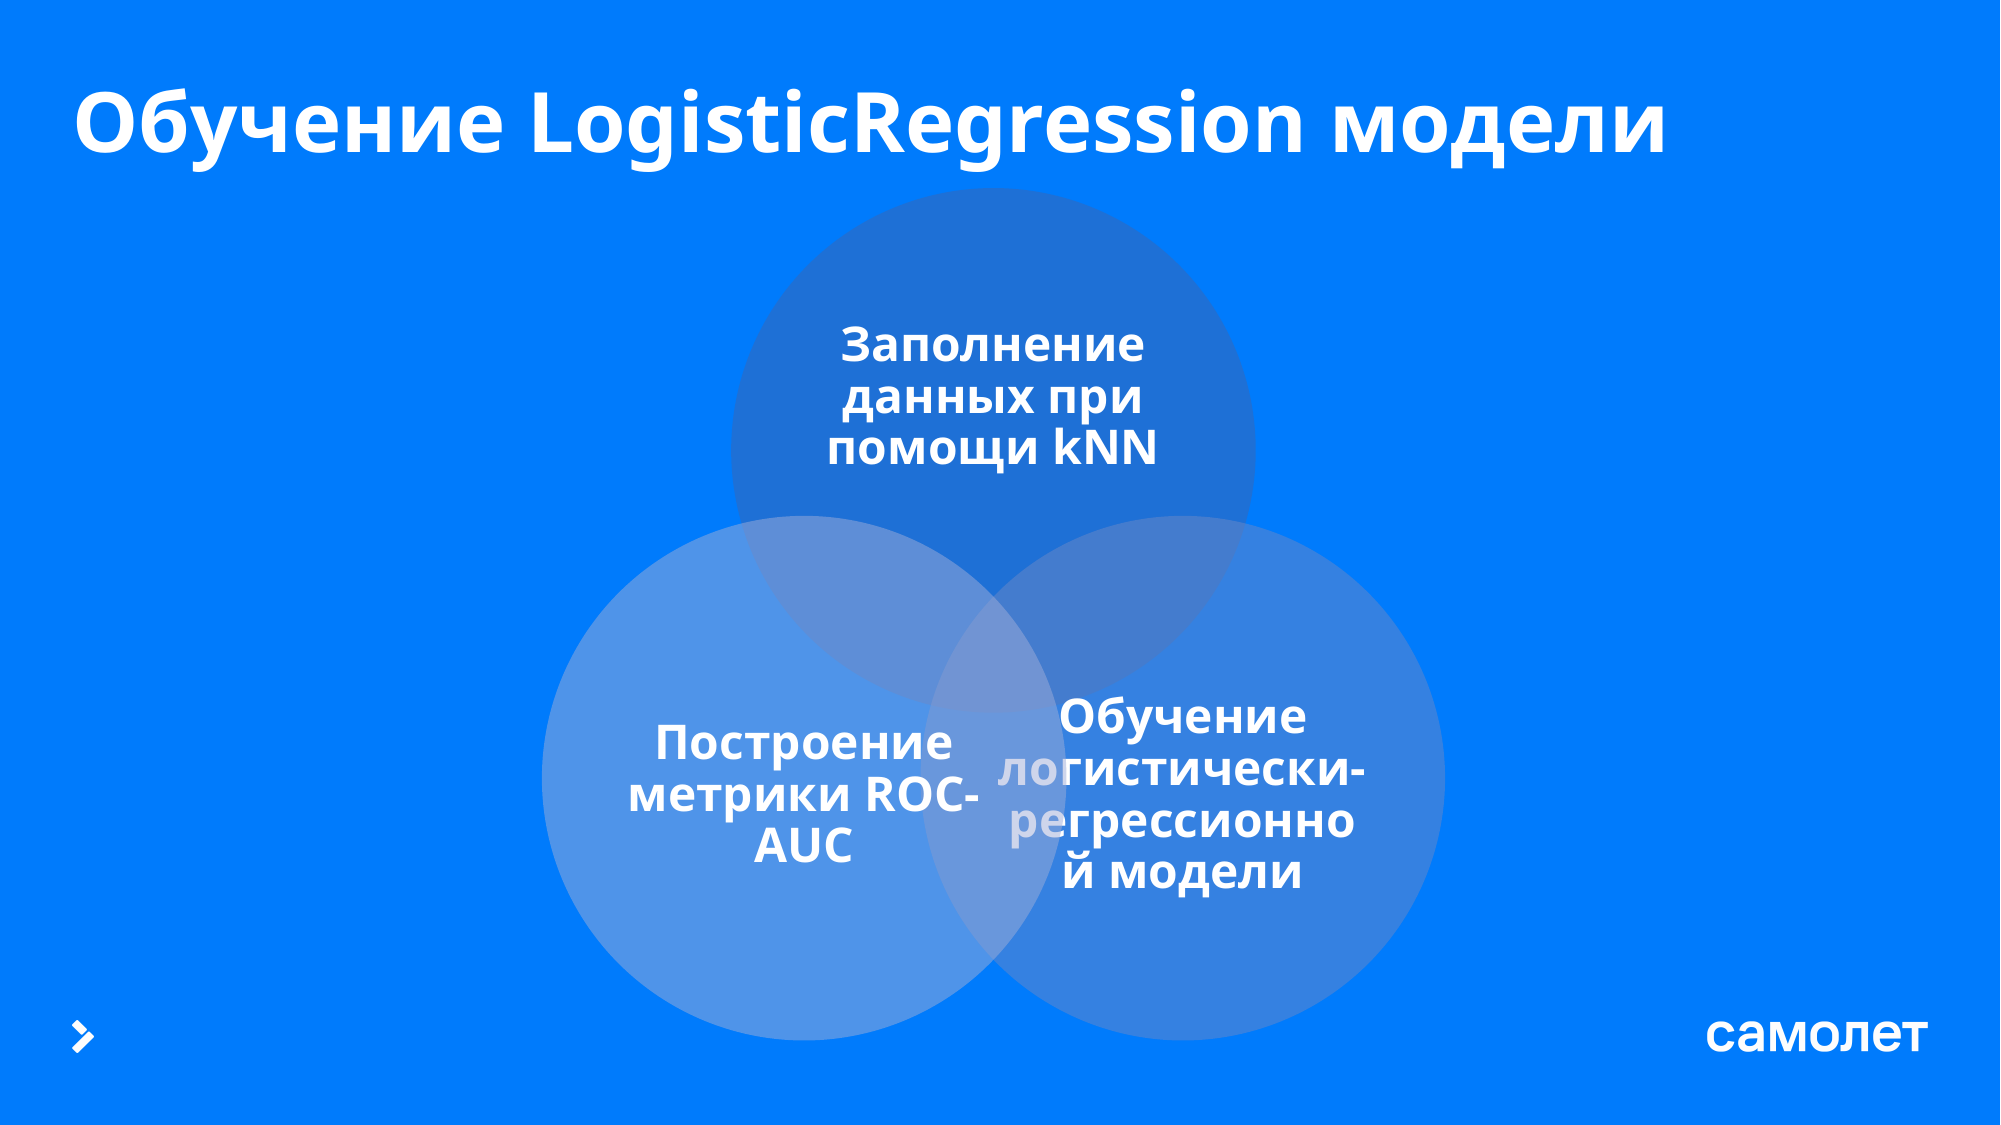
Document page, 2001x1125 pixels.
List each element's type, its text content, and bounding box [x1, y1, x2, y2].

picture [72, 1020, 94, 1053]
title Обучение LogisticRegression модели [72, 71, 1928, 180]
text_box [159, 177, 1828, 1052]
picture [1828, 1021, 1928, 1052]
